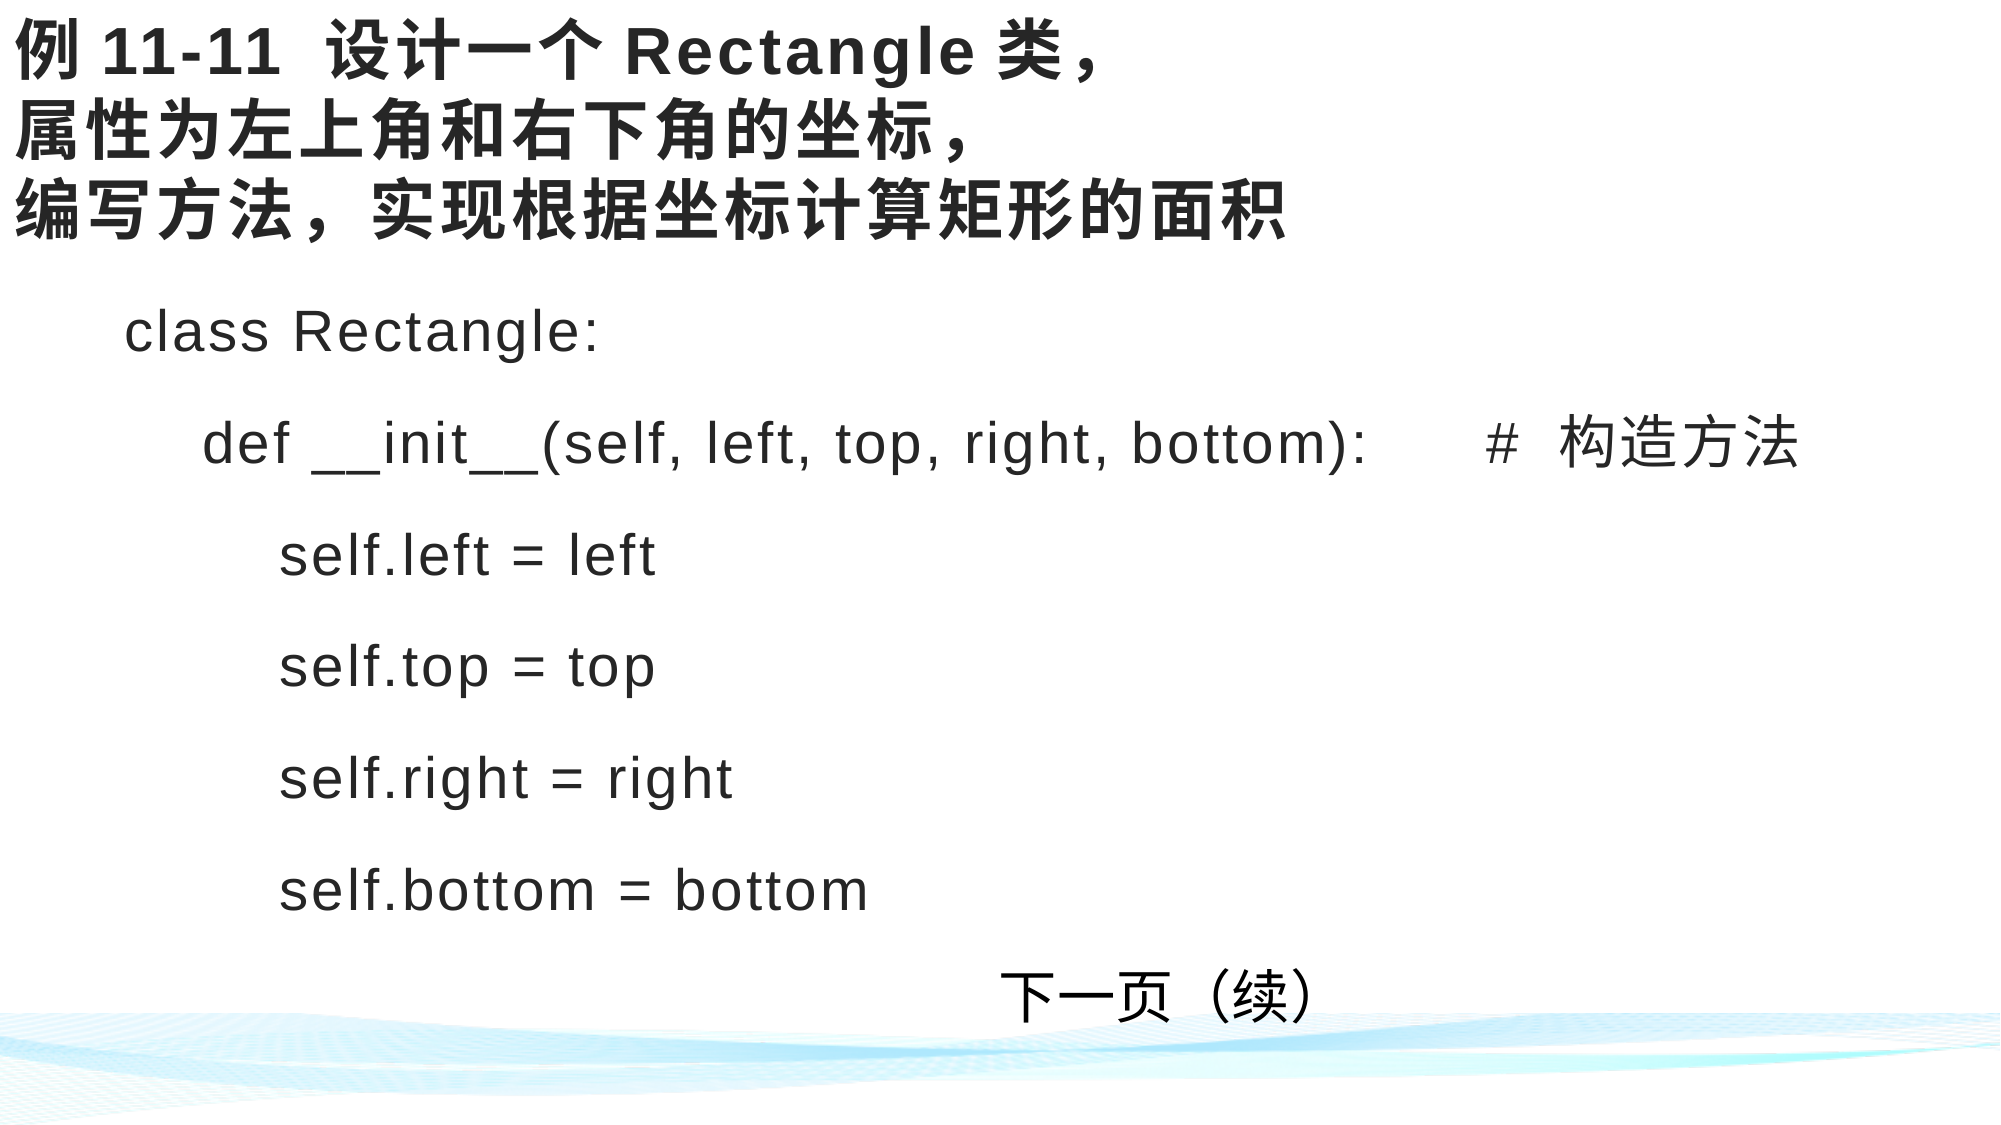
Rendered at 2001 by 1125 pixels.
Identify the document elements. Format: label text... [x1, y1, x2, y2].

text_box 下一页（续） [984, 952, 1399, 1038]
picture [0, 1013, 2000, 1125]
title 例11-11 设计一个Rectangle类， 属性为左上角和右下角的坐标， 编写方法，实现根据坐标计算矩形的面积 [0, 0, 2000, 265]
list class Rectangle: def __init__(self, left, top, right, bottom): # 构造方法 self.left = left self.top = top self.right = right self.bottom = bottom [109, 264, 1891, 1041]
